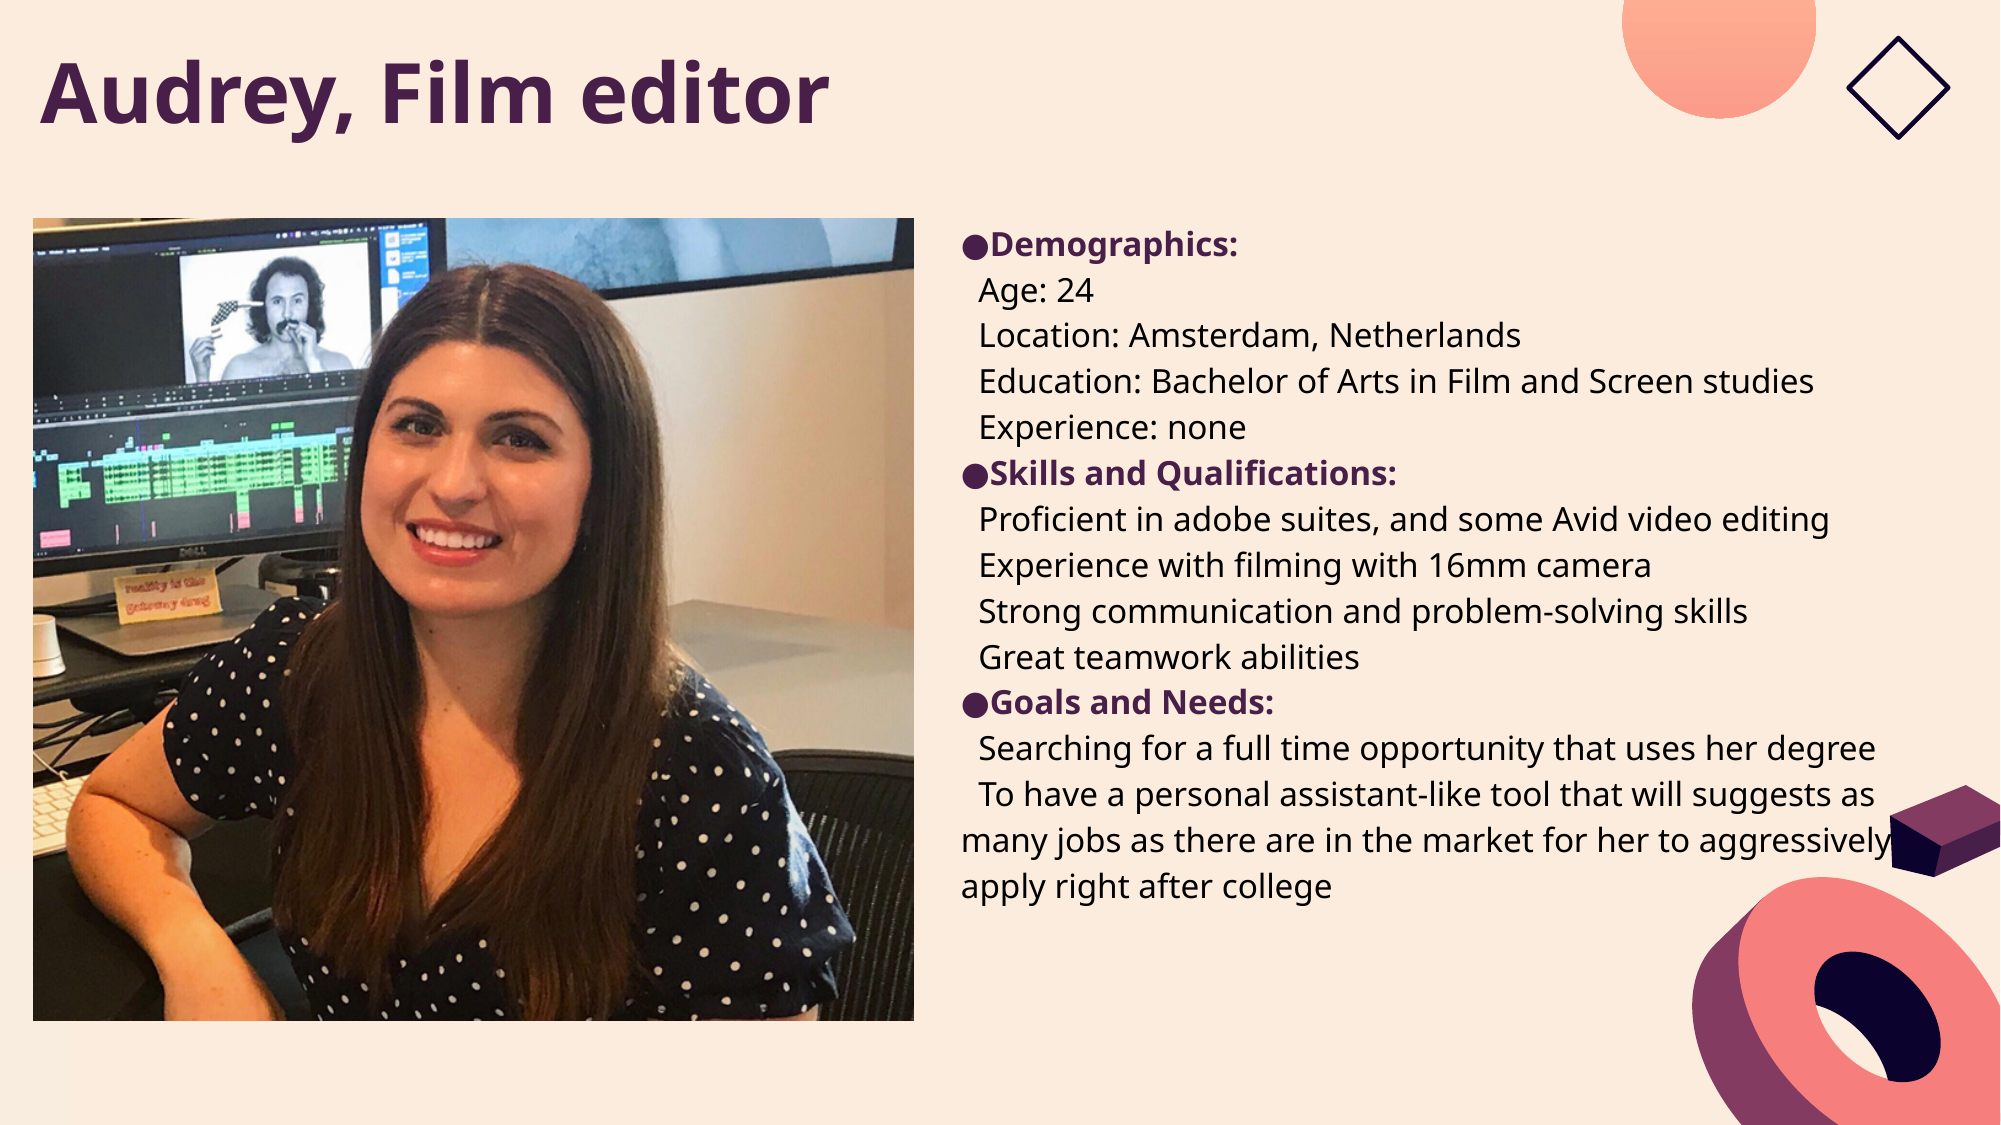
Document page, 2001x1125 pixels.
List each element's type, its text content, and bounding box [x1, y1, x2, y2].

list ●Demographics: Age: 24 Location: Amsterdam, Netherlands Education: Bachelor of Arts in Film and Screen studies Experience: none ●Skills and Qualifications: Proficient in adobe suites, and some Avid video editing Experience with filming with 16mm camera Strong communication and problem-solving skills Great teamwork abilities ●Goals and Needs: Searching for a full time opportunity that uses her degree To have a personal assistant-like tool that will suggests as many jobs as there are in the market for her to aggressively apply right after college [938, 196, 1992, 1112]
title Audrey, Film editor [20, 8, 1866, 172]
picture [0, 218, 915, 1125]
